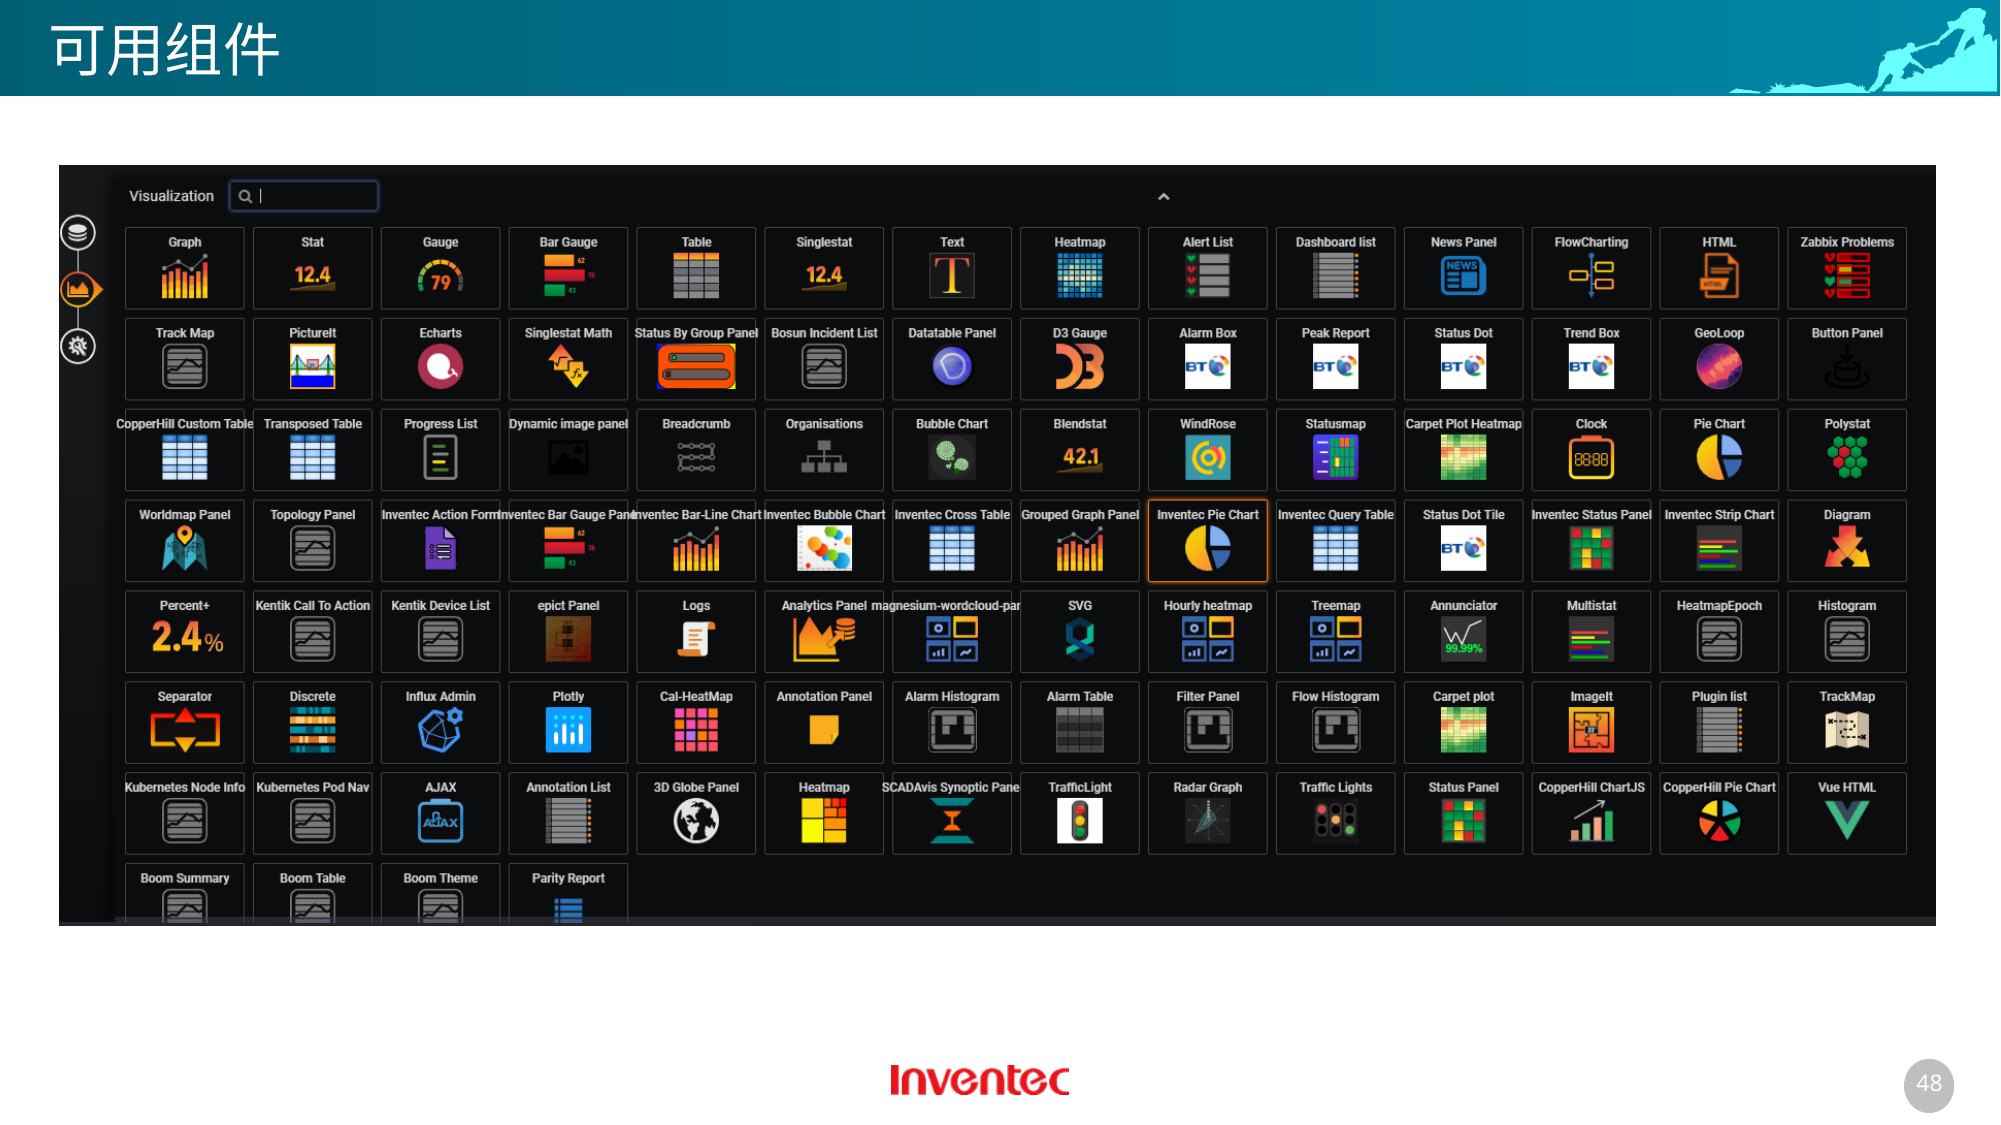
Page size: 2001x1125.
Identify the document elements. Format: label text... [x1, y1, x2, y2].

picture [891, 1065, 1069, 1095]
picture [59, 165, 1936, 926]
title 可用组件 [33, 13, 771, 93]
